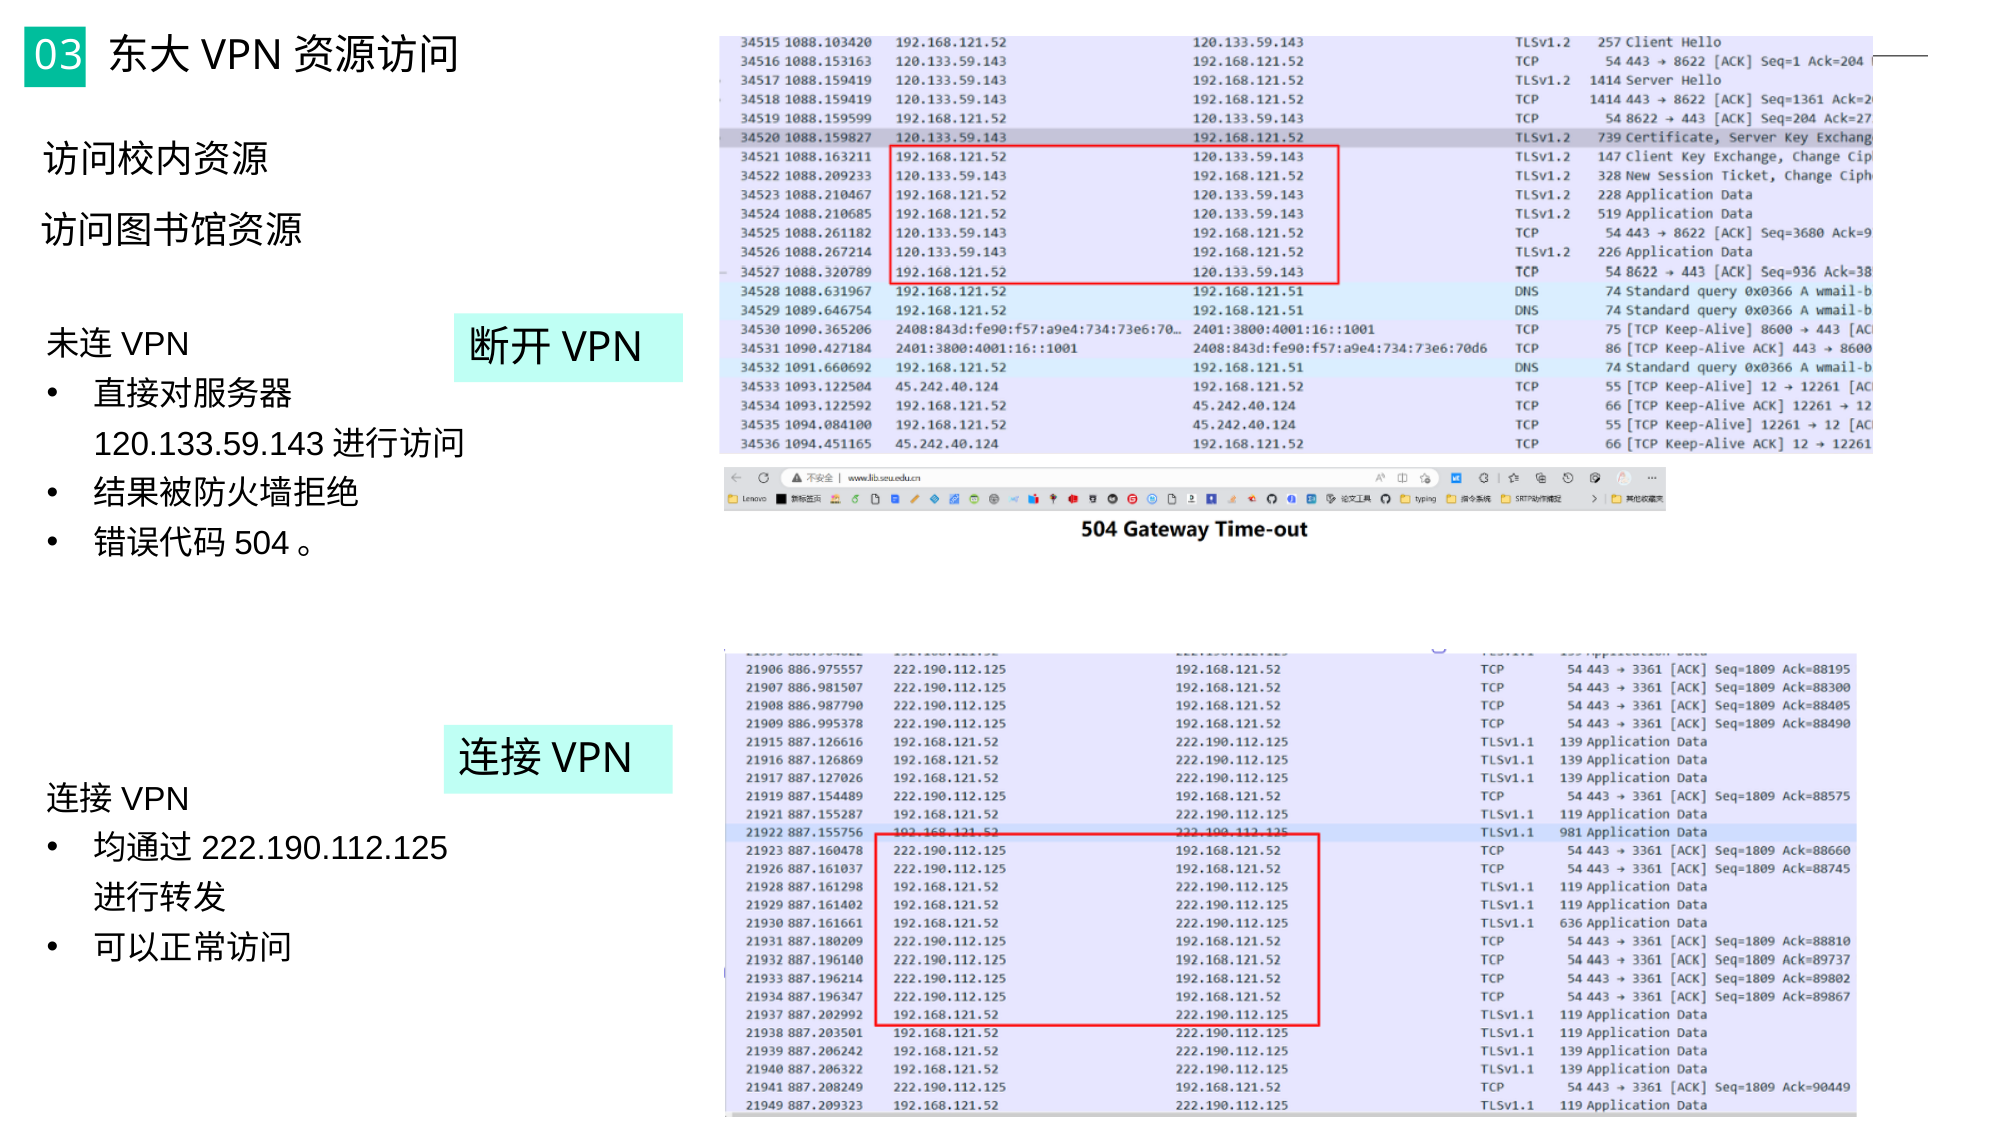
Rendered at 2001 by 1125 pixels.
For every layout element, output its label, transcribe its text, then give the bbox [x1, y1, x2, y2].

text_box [31, 23, 737, 89]
picture [724, 466, 1667, 635]
text_box 连接VPN 均通过222.190.112.125进行转发 可以正常访问 [31, 759, 486, 974]
text_box 连接VPN [443, 724, 673, 794]
text_box [24, 26, 31, 88]
text_box 未连VPN 直接对服务器120.133.59.143进行访问 结果被防火墙拒绝 错误代码504。 [31, 304, 486, 569]
text_box 访问图书馆资源 [25, 198, 428, 259]
text_box 访问校内资源 [9, 133, 444, 188]
text_box 断开VPN [486, 313, 683, 383]
picture [724, 649, 1857, 1117]
picture [717, 36, 1873, 454]
